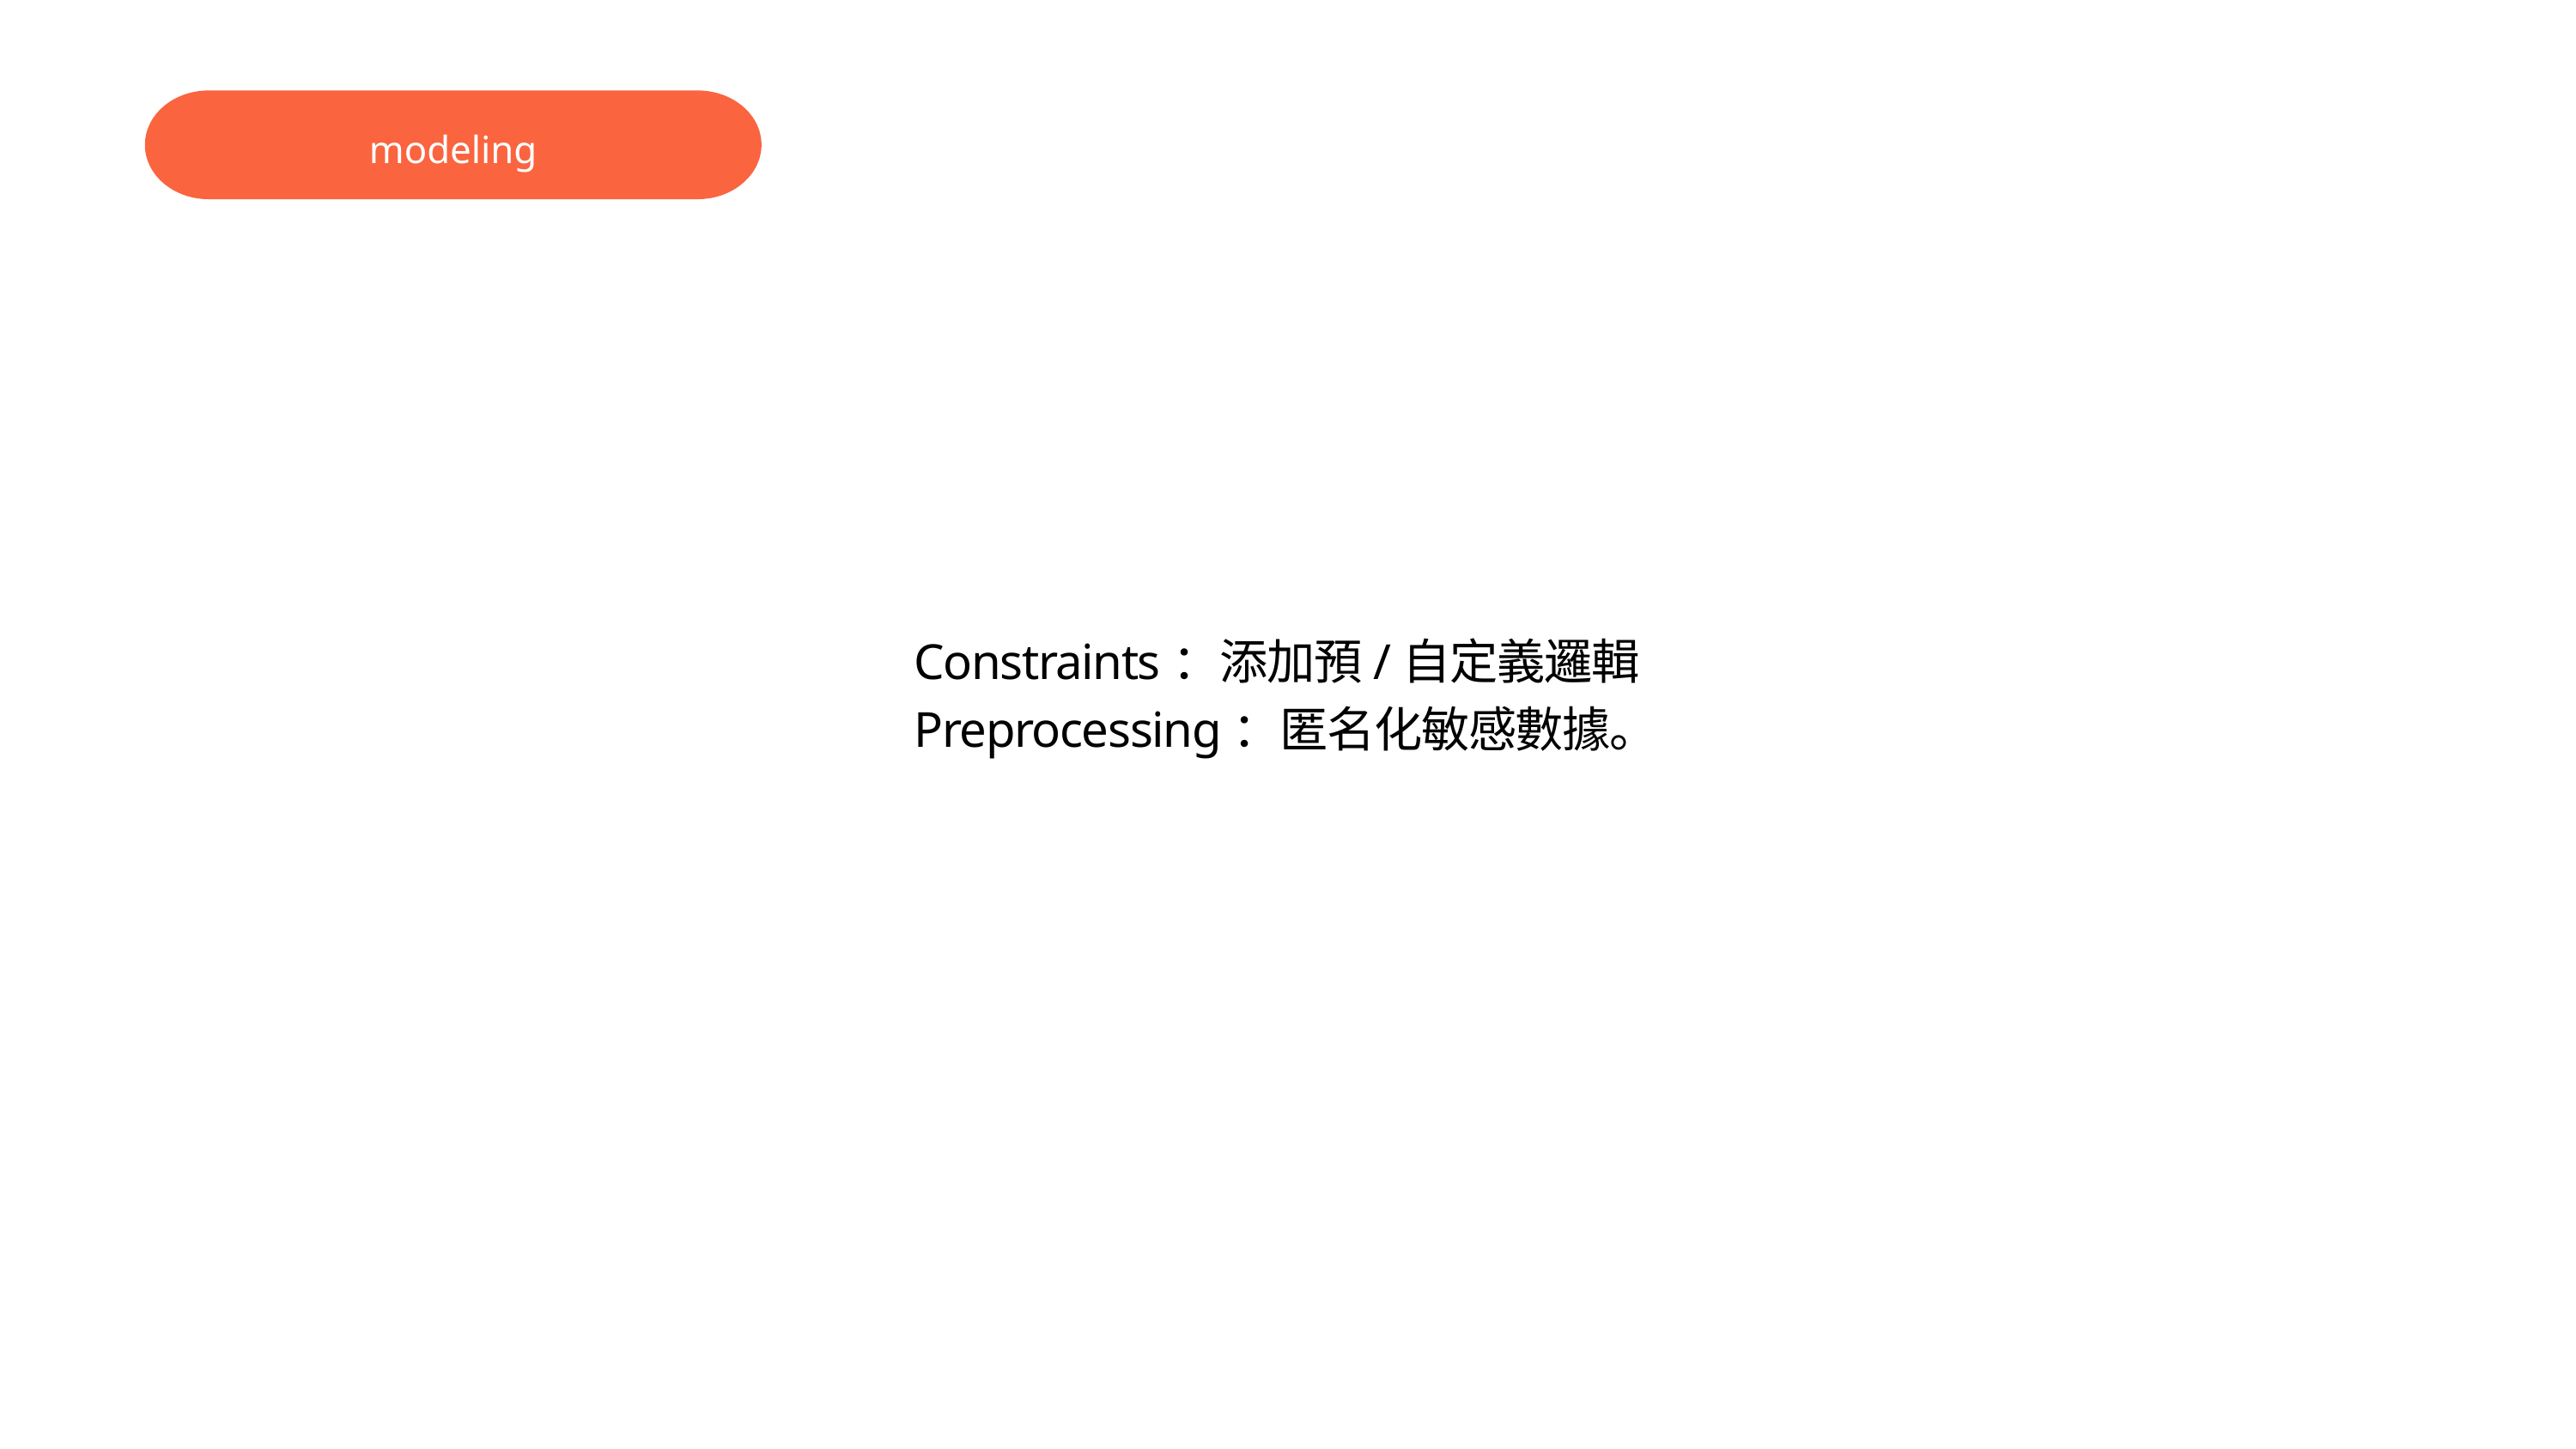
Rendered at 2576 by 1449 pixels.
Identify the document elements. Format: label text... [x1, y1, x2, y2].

text_box Constraints：添加預/自定義邏輯 Preprocessing：匿名化敏感數據。 [914, 621, 1662, 825]
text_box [144, 90, 762, 200]
